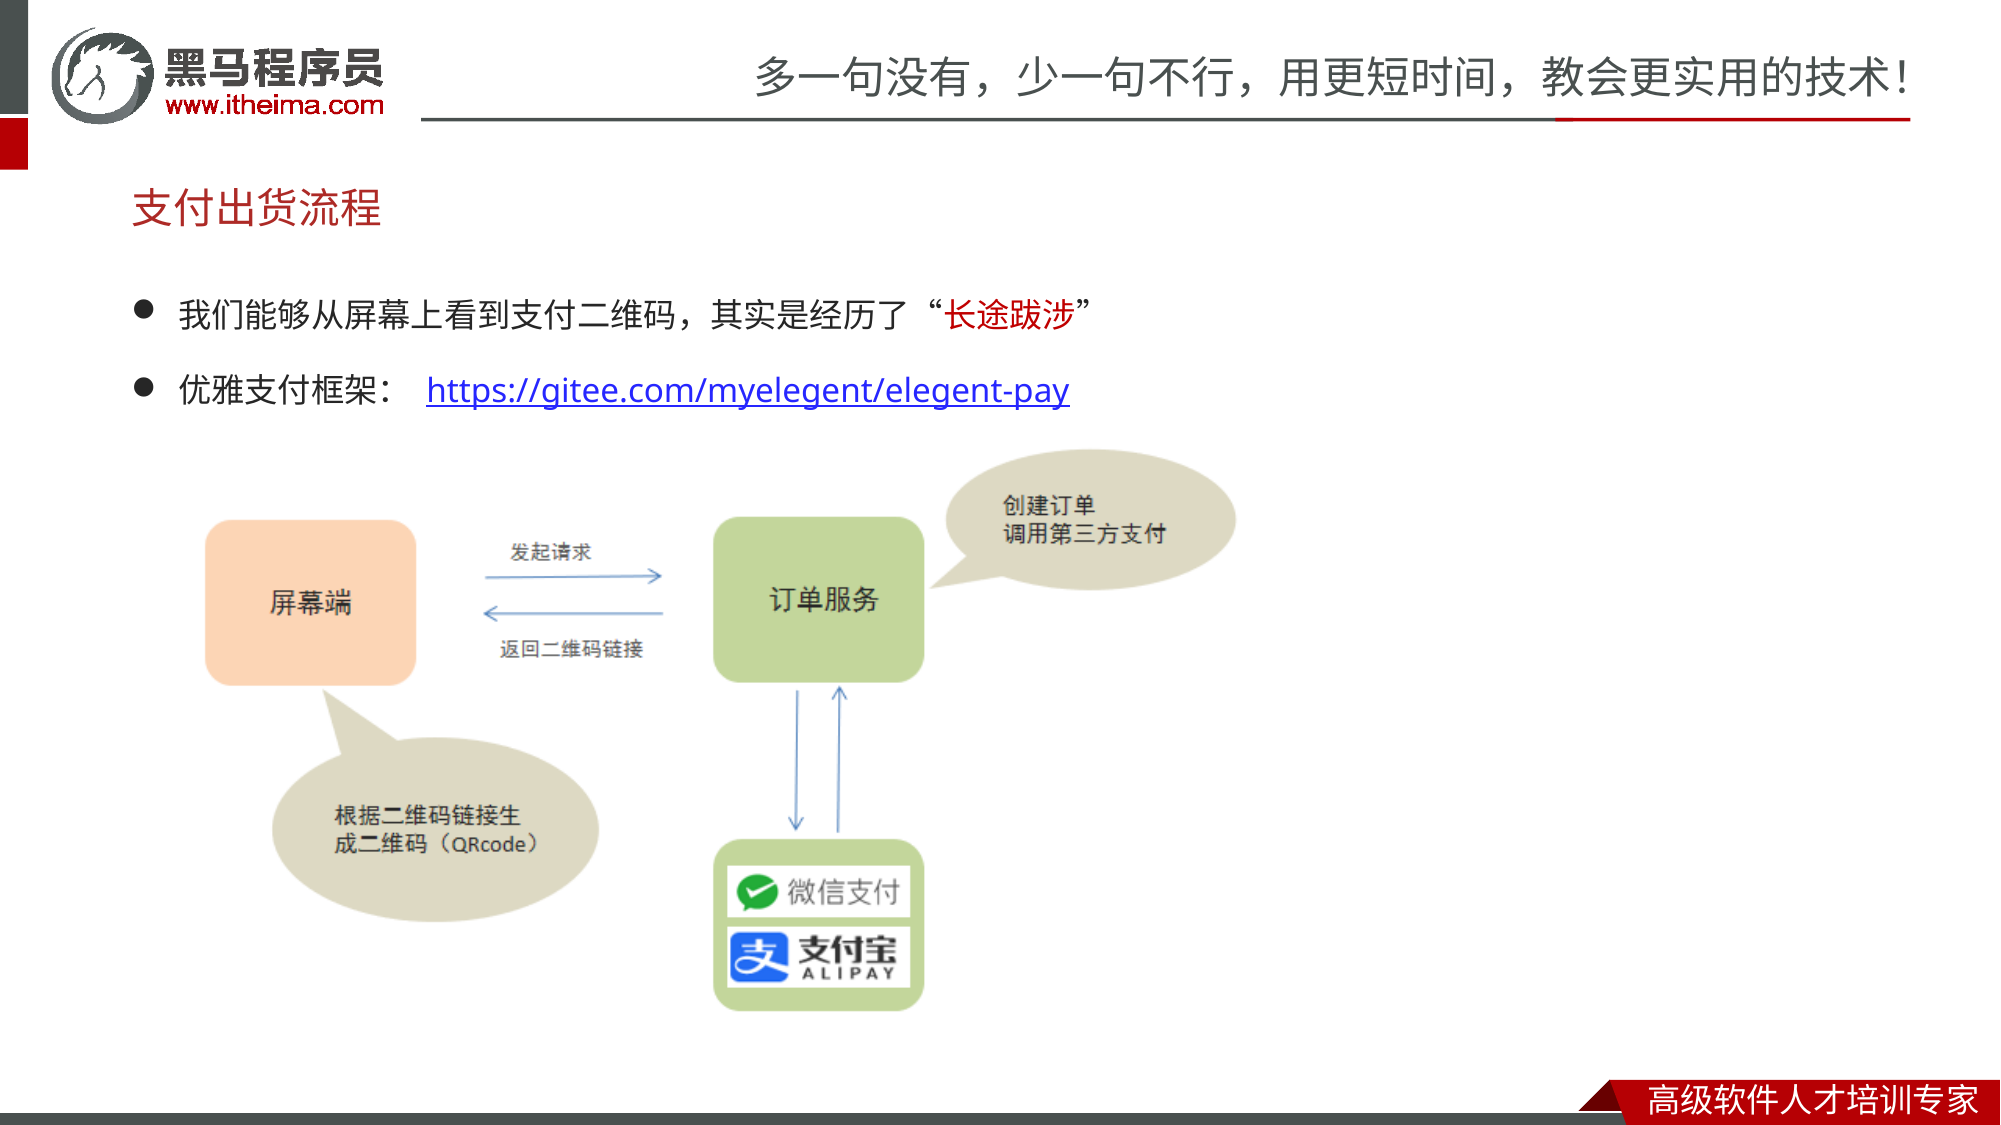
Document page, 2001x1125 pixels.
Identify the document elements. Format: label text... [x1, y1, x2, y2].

title 支付出货流程 [116, 164, 1872, 250]
picture [50, 26, 384, 125]
list 我们能够从屏幕上看到支付二维码，其实是经历了“长途跋涉” 优雅支付框架： https://gitee.com/myelegent/elegent-pay [116, 266, 1978, 569]
picture [195, 442, 1256, 1038]
